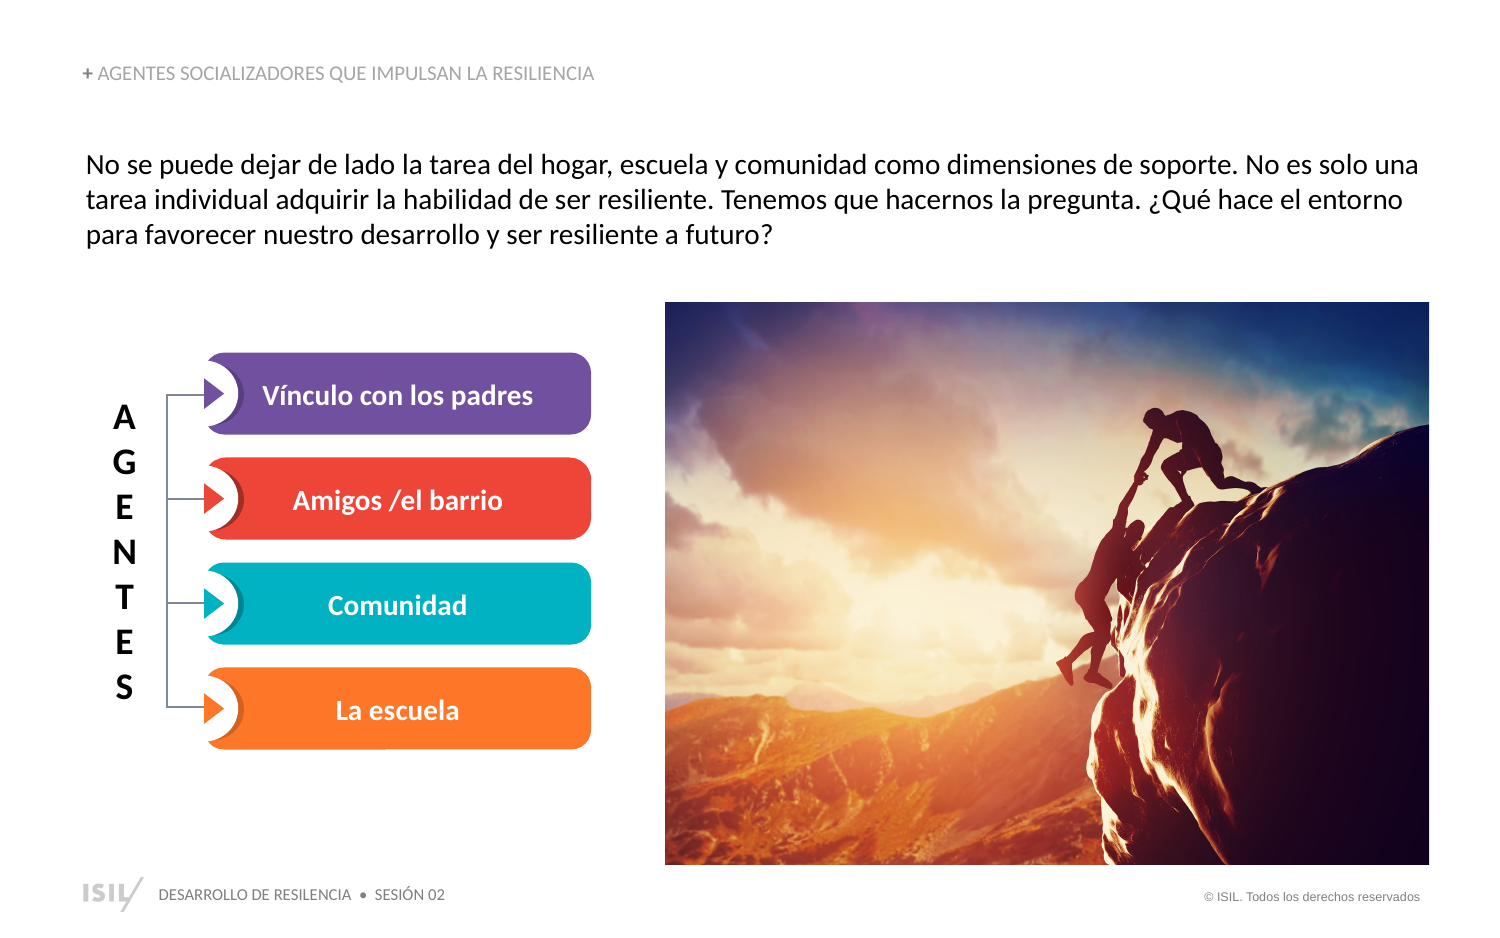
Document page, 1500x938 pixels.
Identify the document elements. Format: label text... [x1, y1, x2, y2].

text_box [168, 352, 592, 435]
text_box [165, 394, 204, 709]
picture [664, 302, 1430, 865]
text_box No se puede dejar de lado la tarea del hogar, escuela y comunidad como dimensiones de soporte. No es solo una tarea individual adquirir la habilidad de ser resiliente. Tenemos que hacernos la pregunta. ¿Qué hace el entorno para favorecer nuestro desarrollo y ser resiliente a futuro? [83, 145, 1430, 251]
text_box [168, 667, 592, 750]
text_box + AGENTES SOCIALIZADORES QUE IMPULSAN LA RESILIENCIA [82, 61, 719, 85]
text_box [209, 457, 592, 540]
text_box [209, 562, 592, 645]
text_box A G E N T E S [84, 384, 163, 715]
